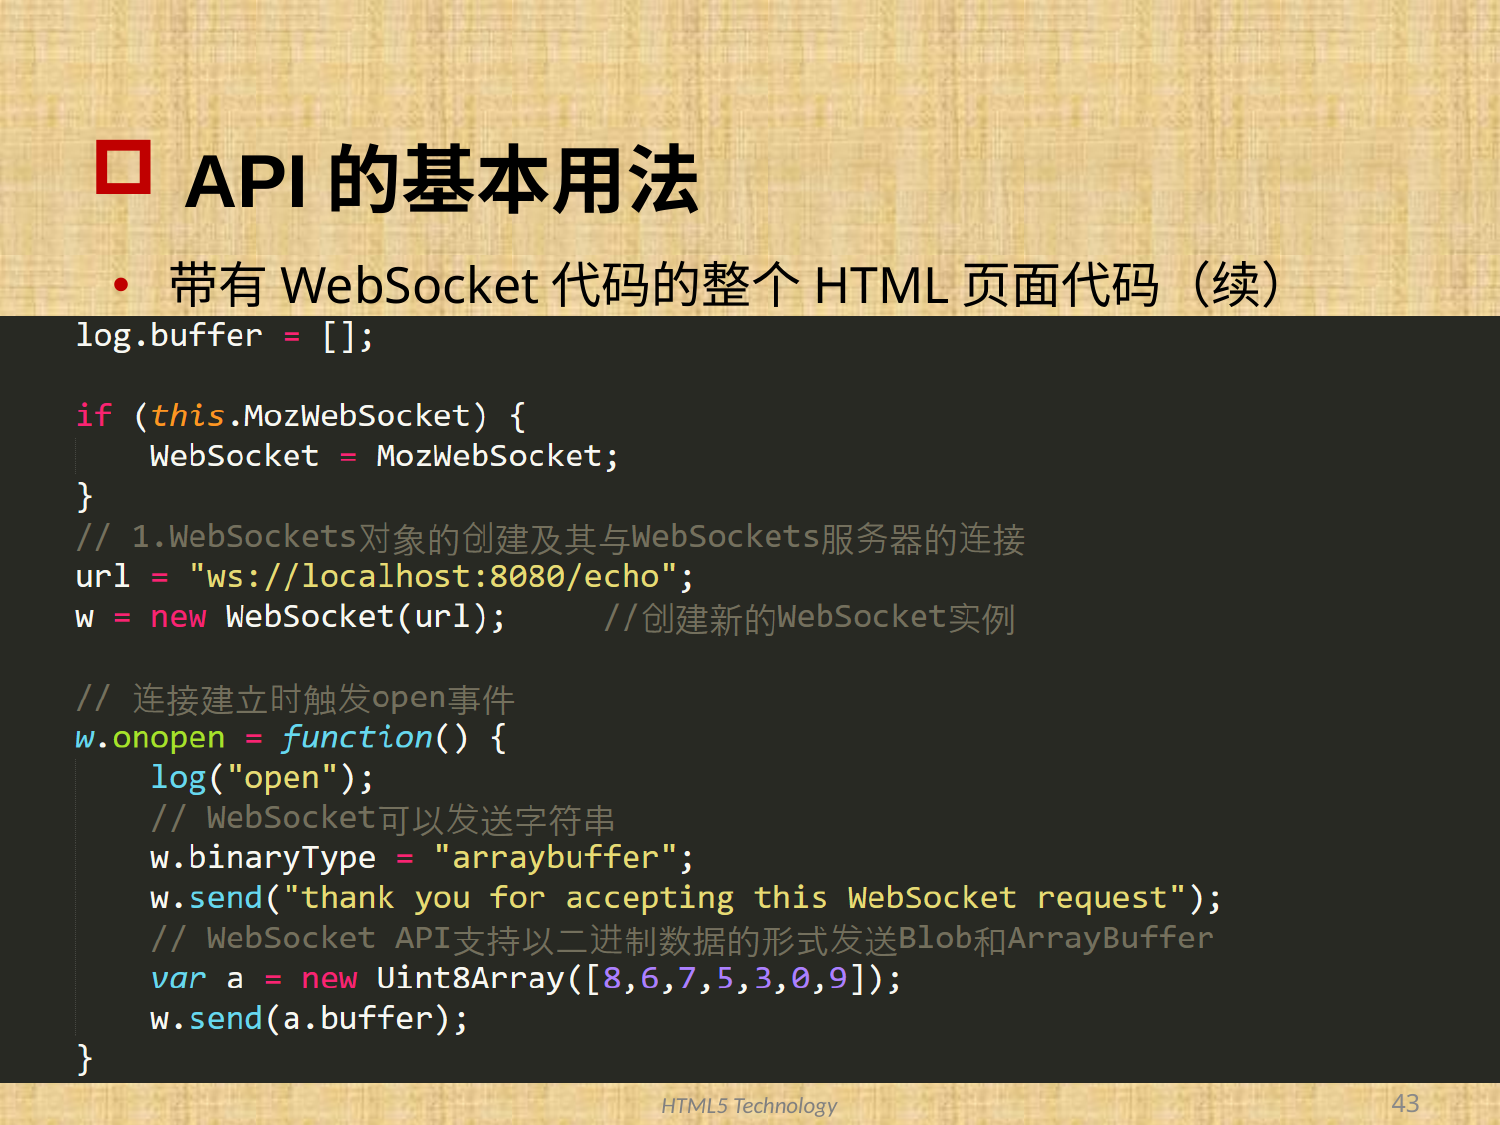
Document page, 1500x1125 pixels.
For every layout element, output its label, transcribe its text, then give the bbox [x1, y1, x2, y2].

text_box 带有WebSocket代码的整个HTML页面代码（续） [97, 237, 1402, 314]
slide_number 43 [1097, 1091, 1436, 1125]
picture [0, 0, 1500, 1125]
footer HTML5 Technology [482, 1091, 1017, 1125]
title API的基本用法 [75, 124, 1491, 271]
